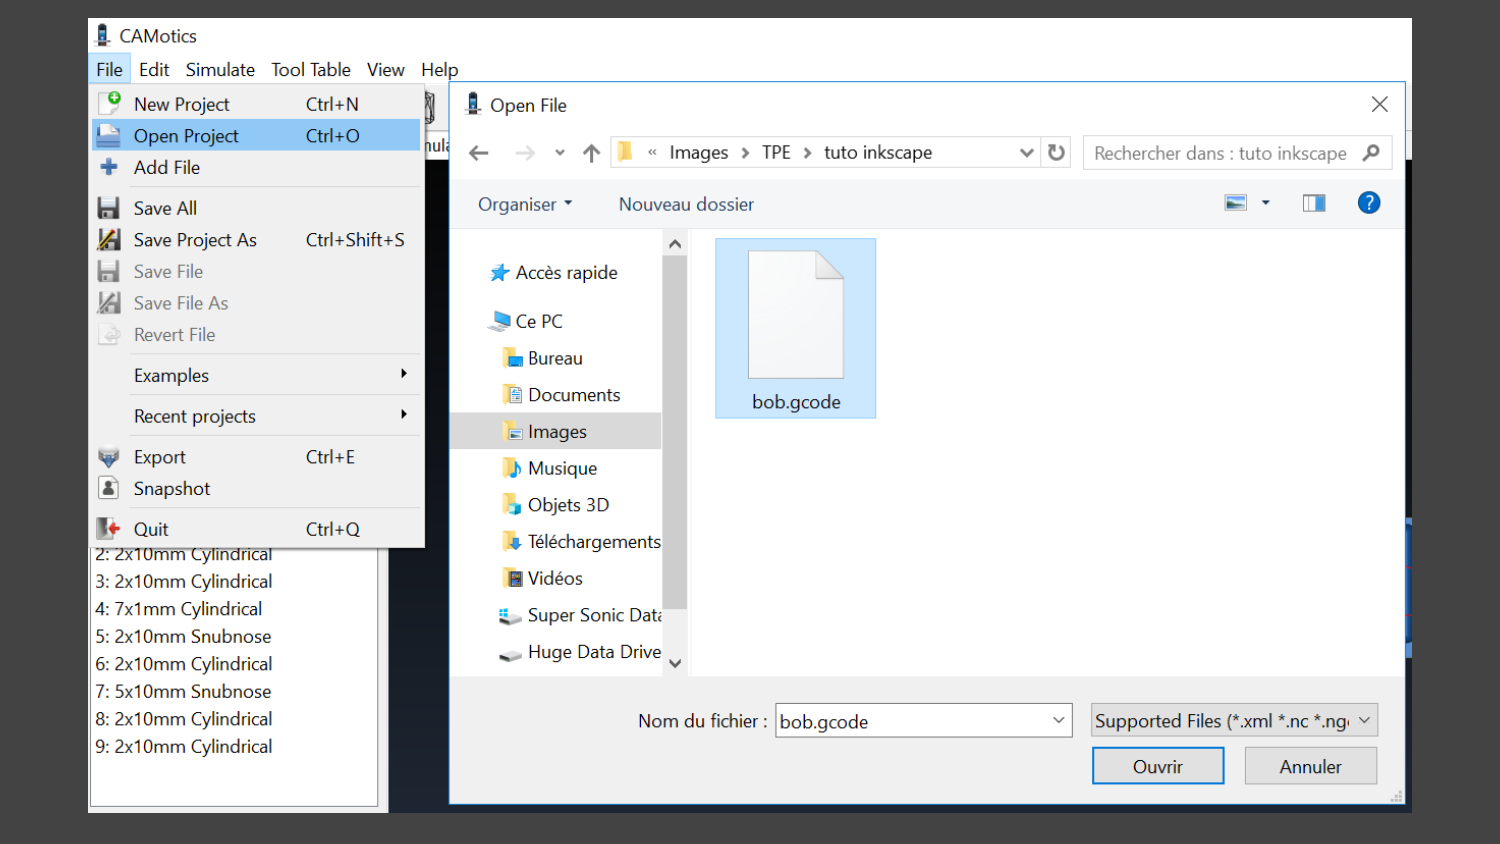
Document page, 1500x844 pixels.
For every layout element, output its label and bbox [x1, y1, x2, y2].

picture [88, 18, 1412, 813]
